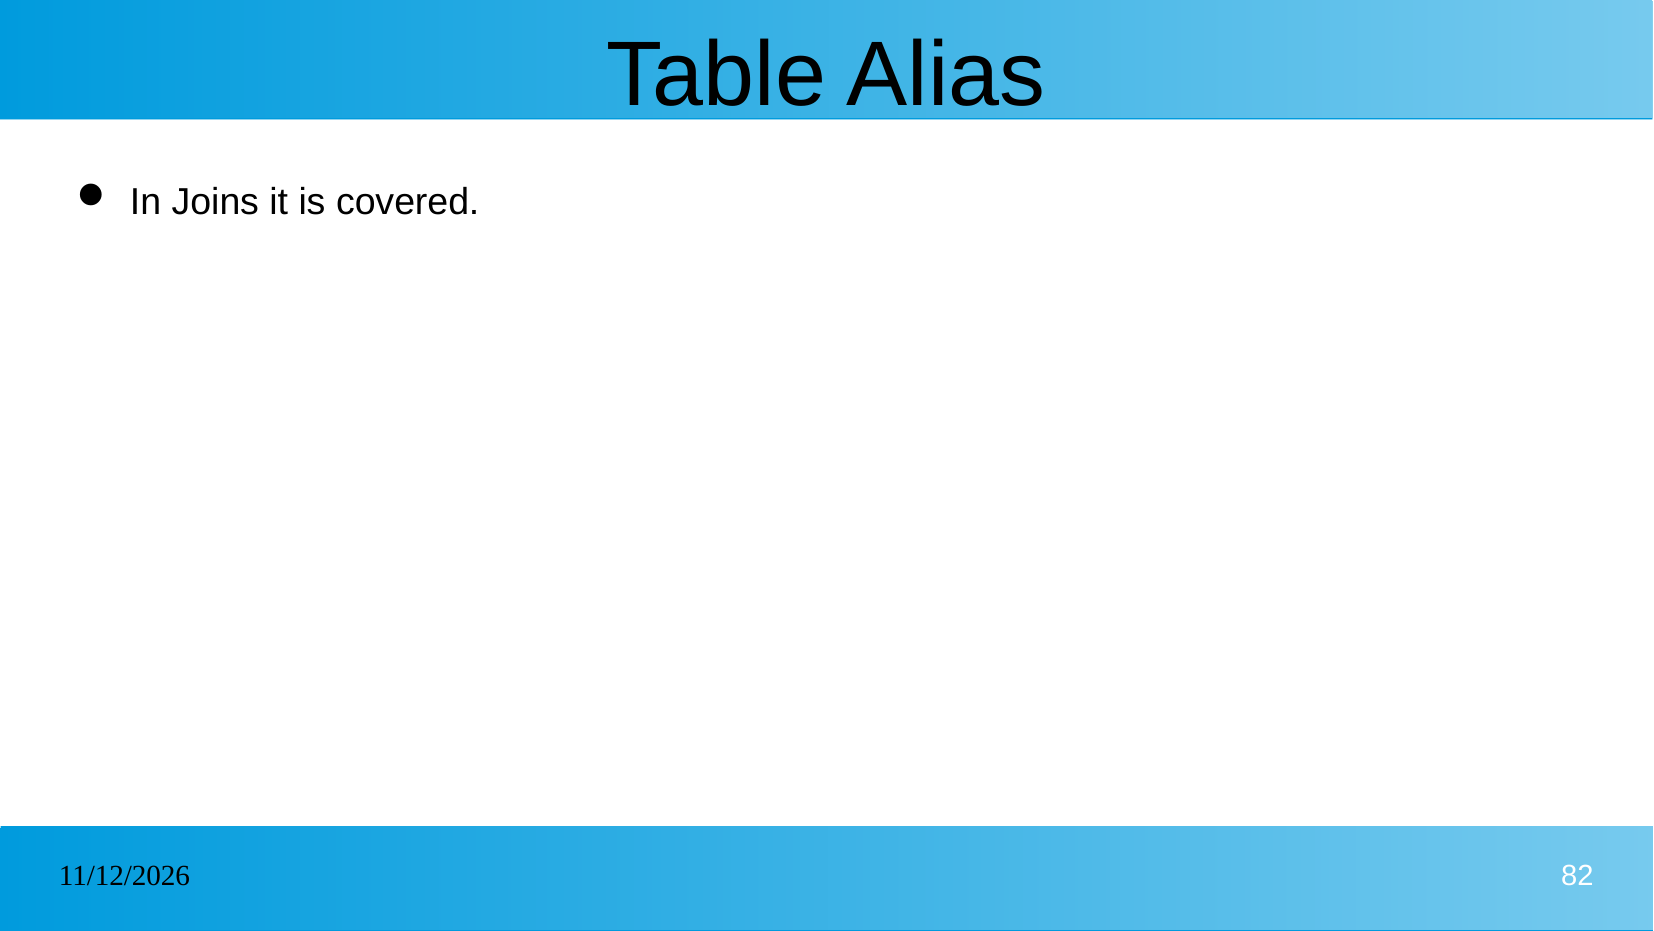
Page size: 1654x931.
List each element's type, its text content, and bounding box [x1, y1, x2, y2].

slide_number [59, 856, 443, 915]
title Table Alias [59, 29, 1594, 108]
list In Joins it is covered. [59, 177, 1594, 767]
slide_number 82 [1210, 856, 1594, 915]
